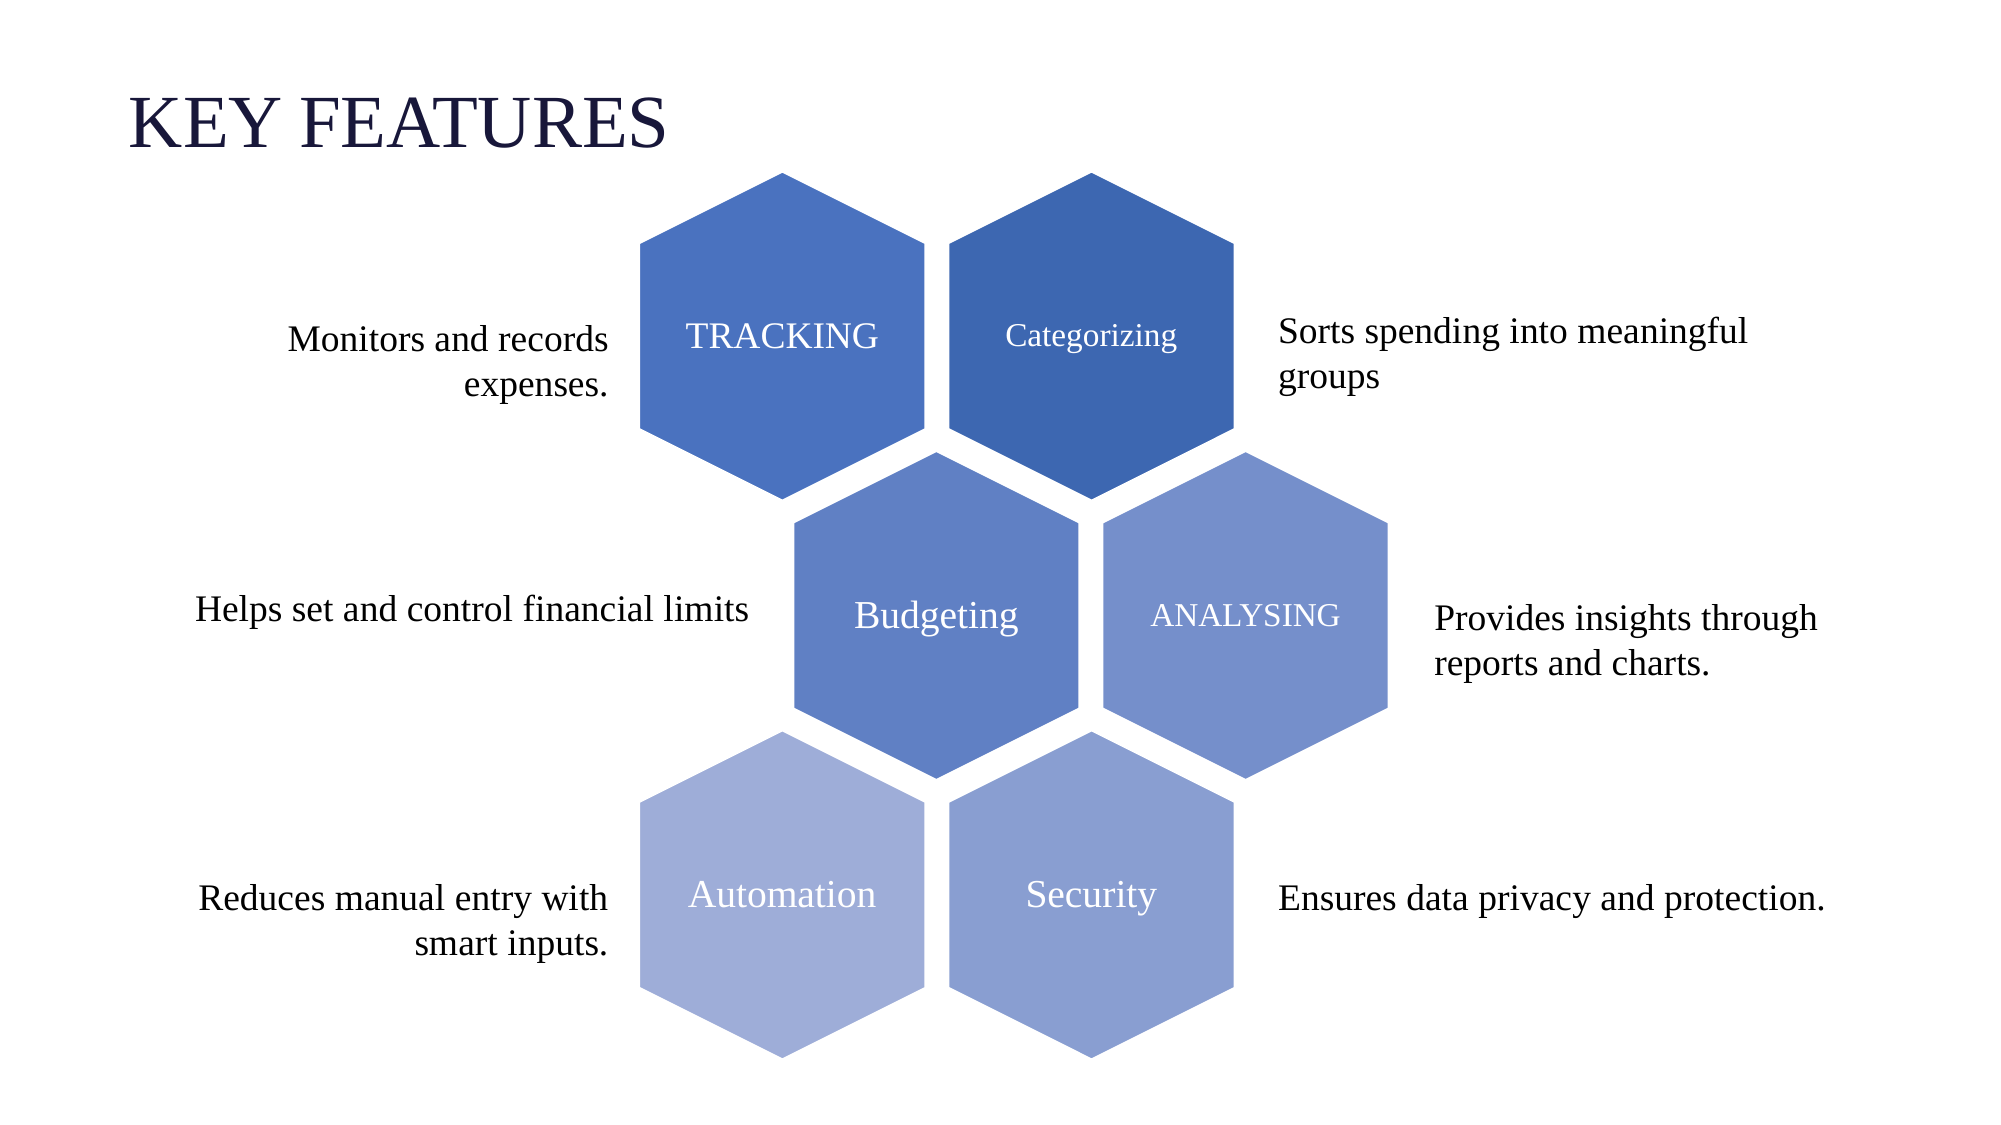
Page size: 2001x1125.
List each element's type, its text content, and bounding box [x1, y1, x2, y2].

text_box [100, 170, 1936, 1060]
text_box KEY FEATURES [114, 64, 685, 170]
